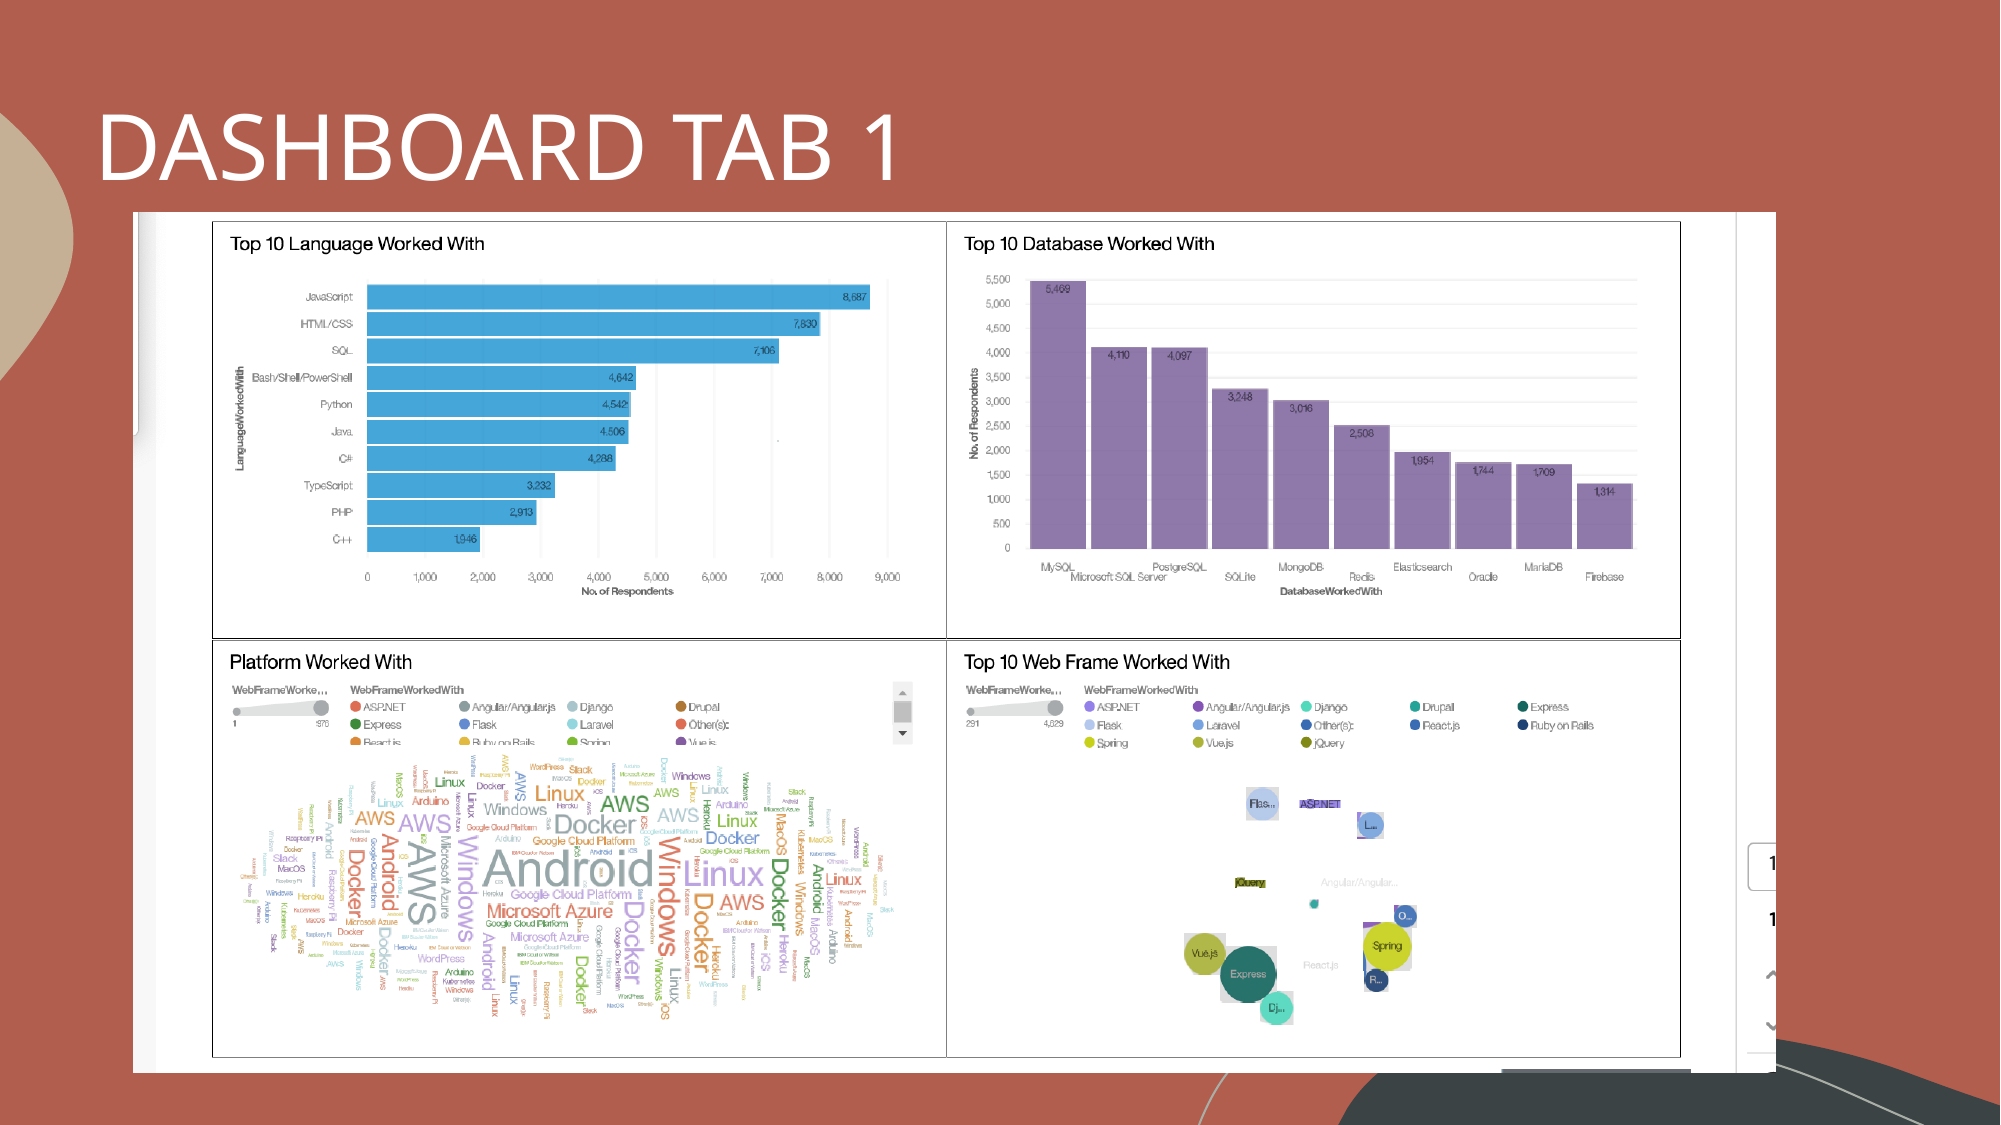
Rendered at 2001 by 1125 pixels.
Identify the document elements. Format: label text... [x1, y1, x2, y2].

title DASHBOARD TAB 1 [79, 25, 1830, 276]
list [133, 212, 1776, 1073]
